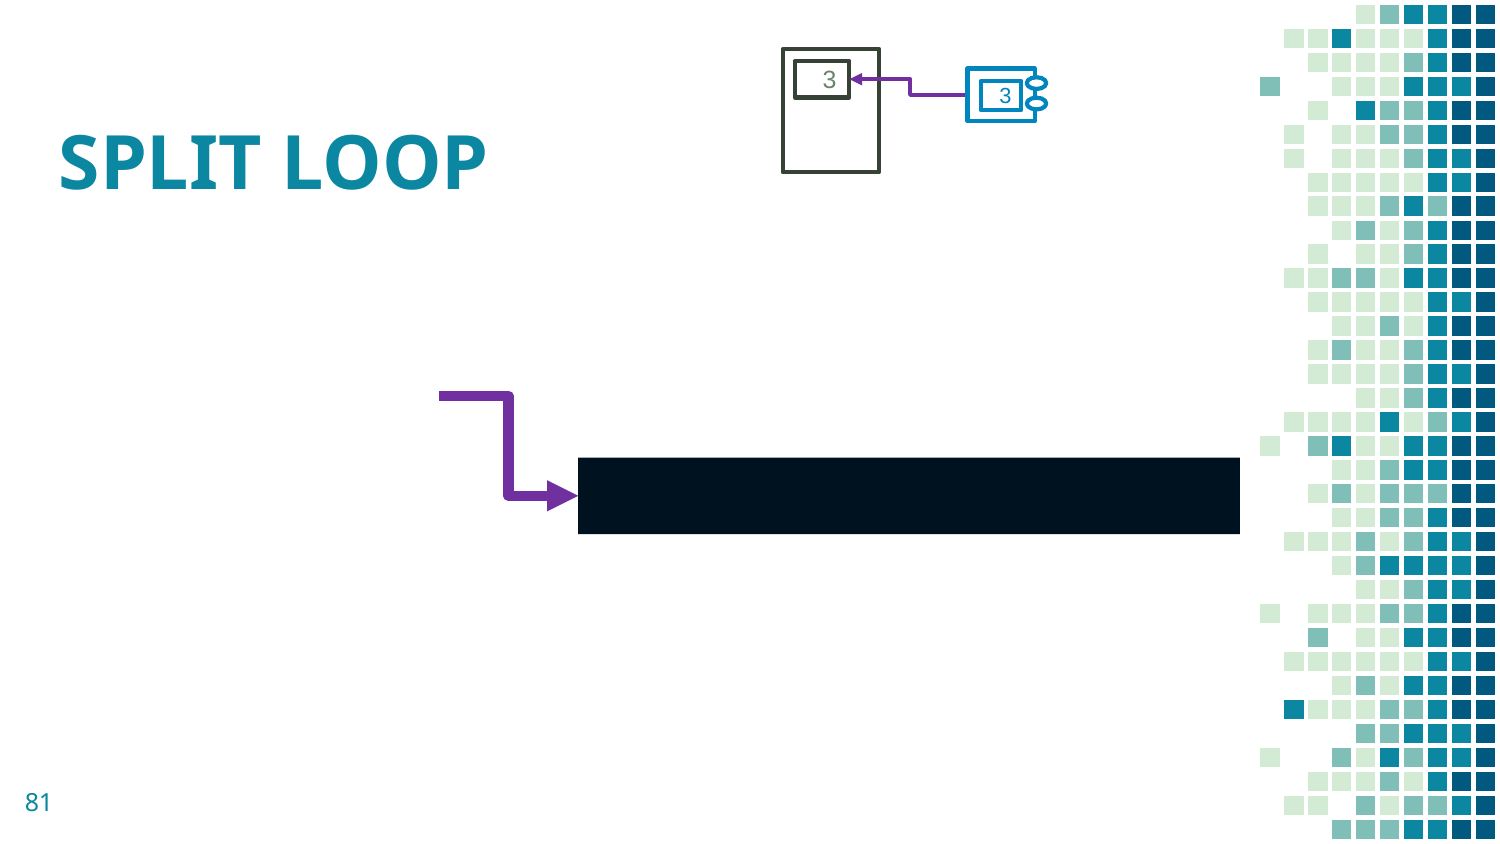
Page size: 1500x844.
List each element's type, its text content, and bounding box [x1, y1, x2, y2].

text_box 3 [811, 56, 838, 101]
title SPLIT LOOP [43, 79, 715, 221]
slide_number 81 [9, 771, 100, 837]
text_box [578, 457, 1240, 535]
text_box [781, 47, 881, 174]
text_box 3 [988, 74, 1015, 116]
text_box [1024, 75, 1049, 92]
text_box [793, 59, 811, 100]
text_box [965, 66, 1037, 123]
text_box [1015, 79, 1023, 112]
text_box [849, 78, 969, 95]
text_box [838, 59, 851, 100]
text_box [1024, 95, 1049, 112]
text_box [979, 79, 988, 112]
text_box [438, 395, 579, 497]
